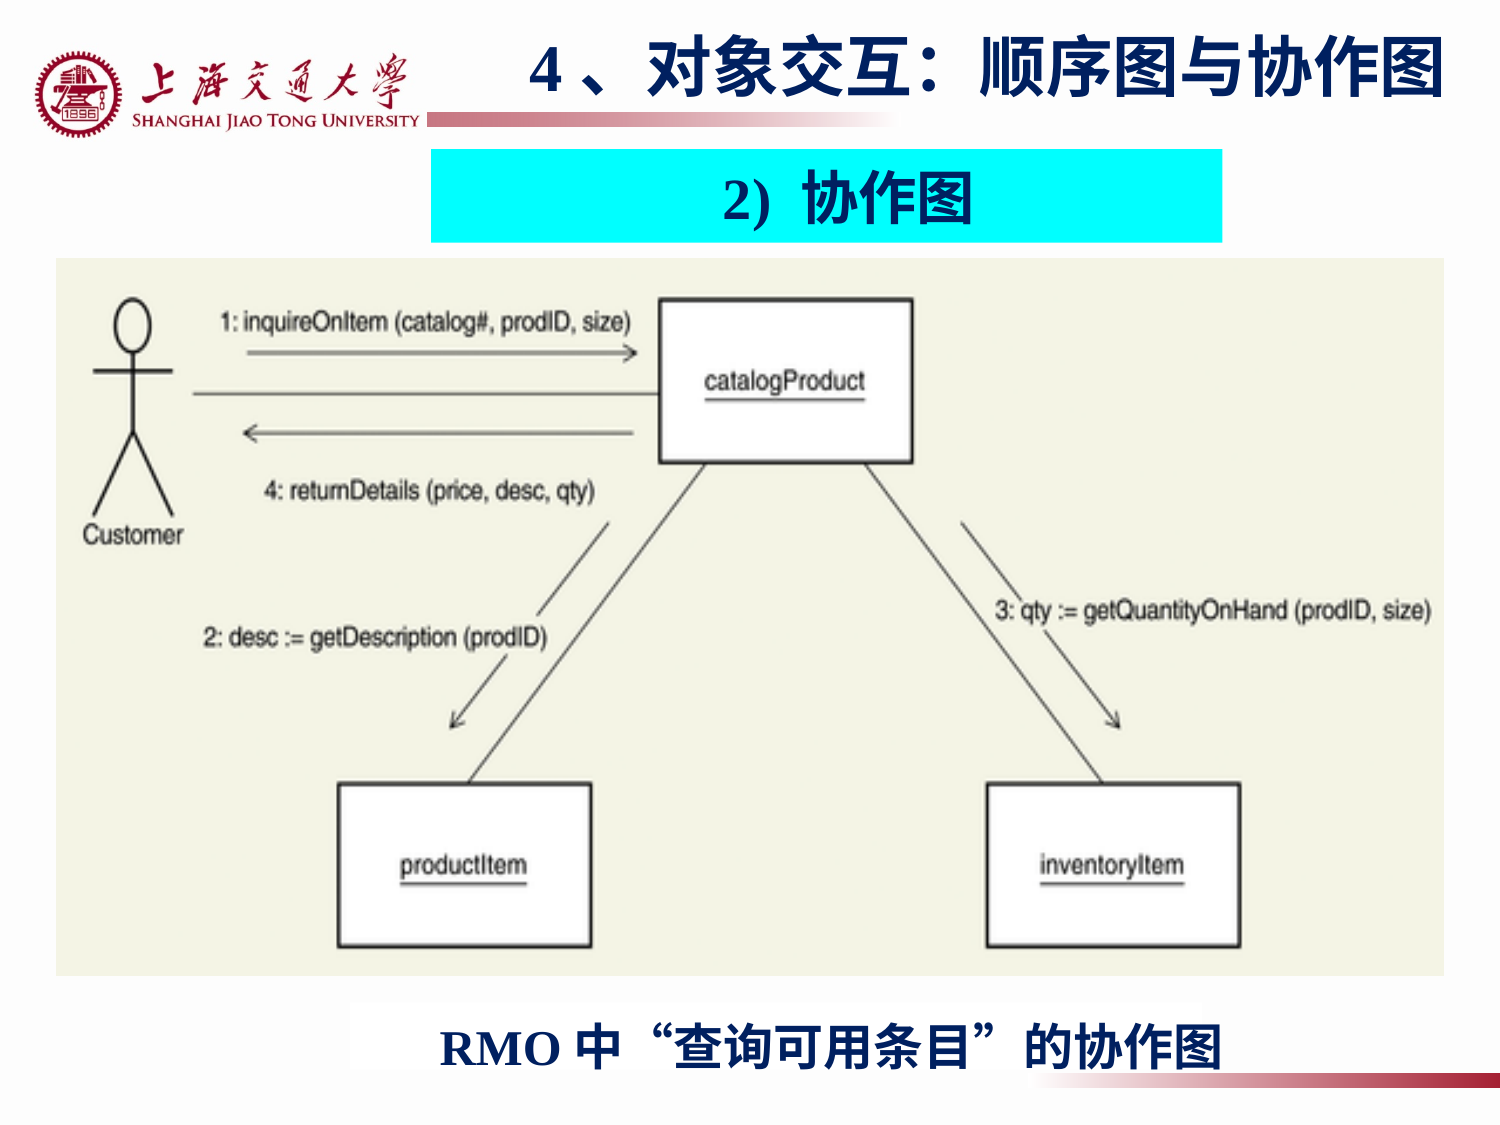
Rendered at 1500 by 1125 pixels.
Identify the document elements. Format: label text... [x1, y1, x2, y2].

picture [0, 0, 1500, 1125]
text_box 4、对象交互：顺序图与协作图 [0, 19, 1459, 132]
text_box RMO中“查询可用条目”的协作图 [349, 1002, 1203, 1070]
text_box 2) 协作图 [431, 149, 1223, 243]
